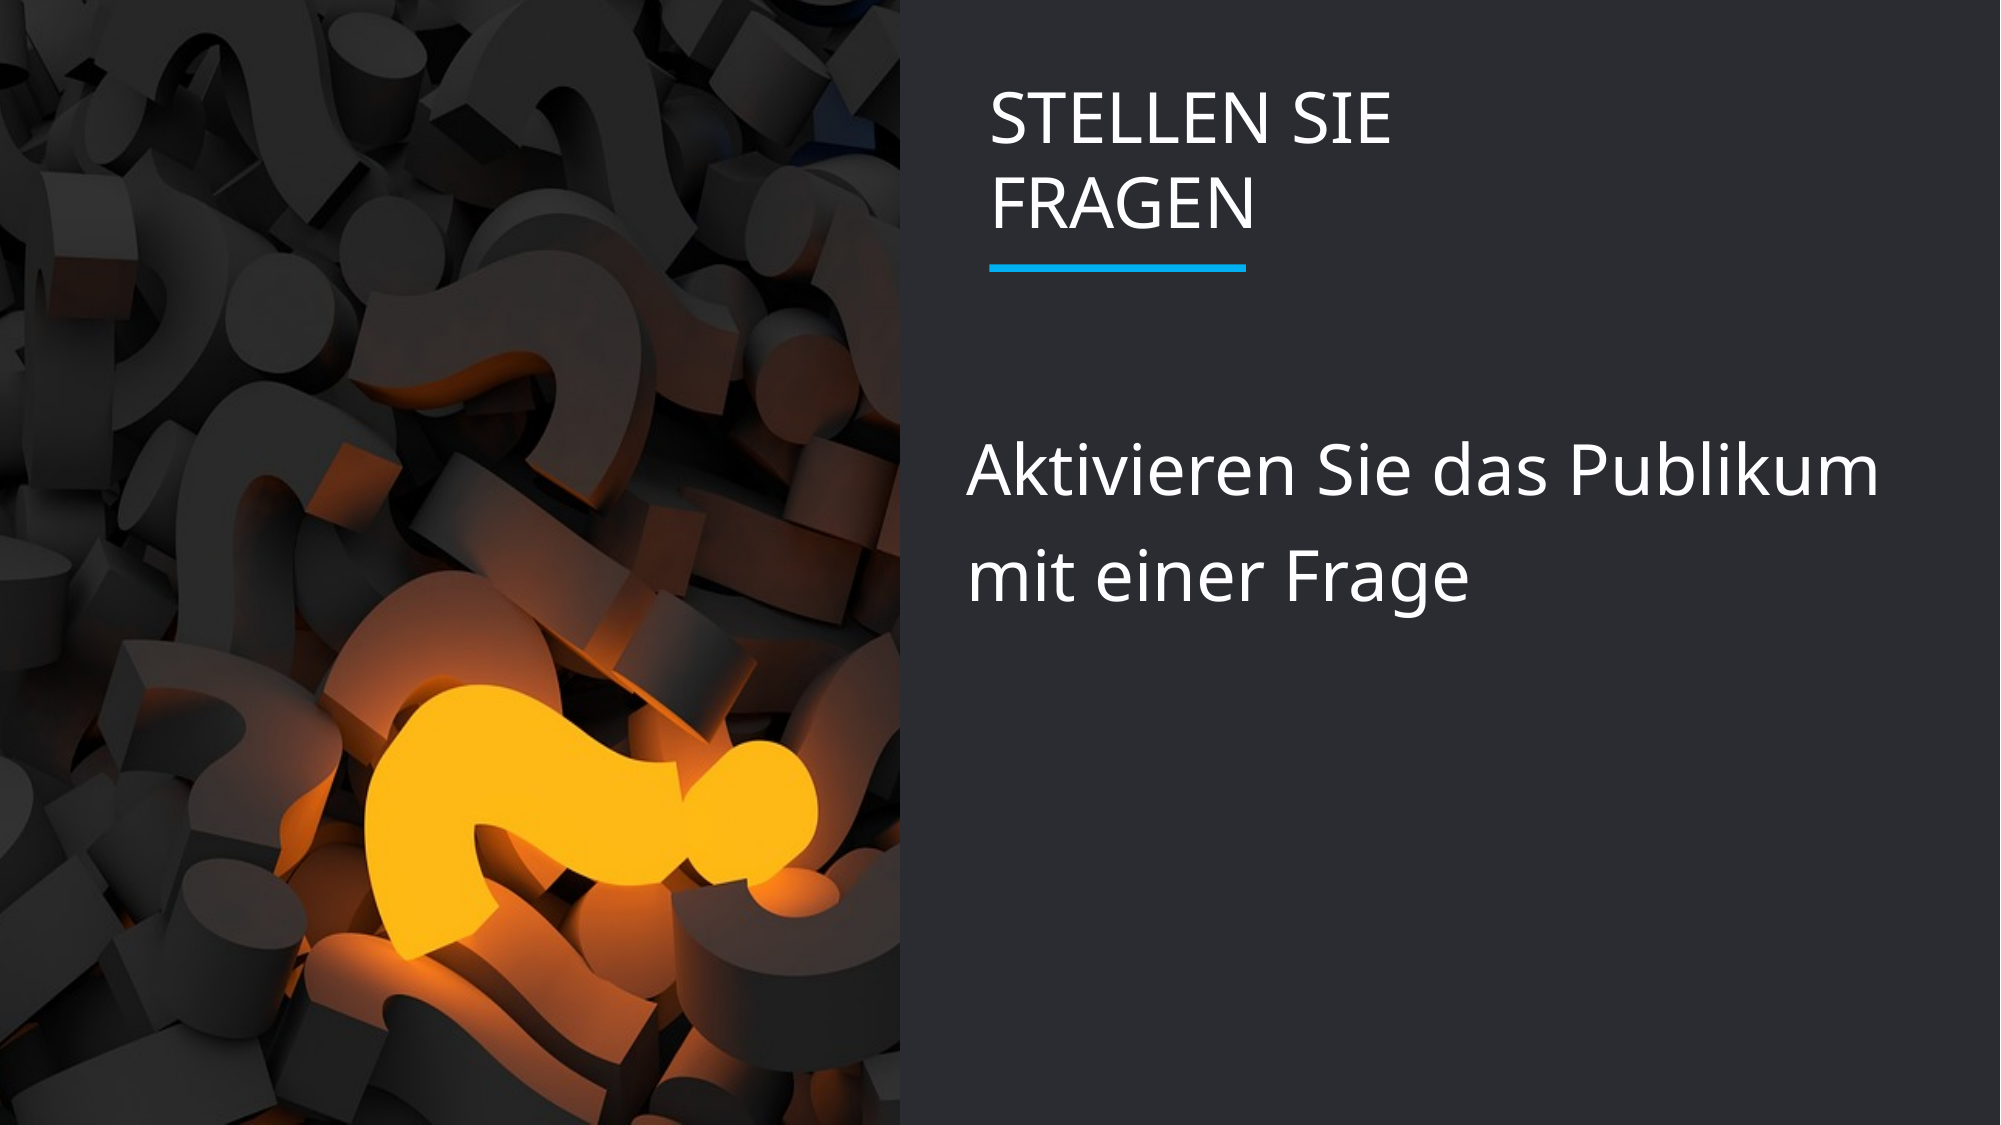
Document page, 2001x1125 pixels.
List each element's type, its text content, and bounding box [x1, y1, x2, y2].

text_box Aktivieren Sie das Publikum mit einer Frage [966, 403, 2000, 616]
text_box STELLEN SIE FRAGEN [989, 72, 1546, 243]
picture [0, 0, 900, 1125]
text_box [988, 263, 1247, 273]
